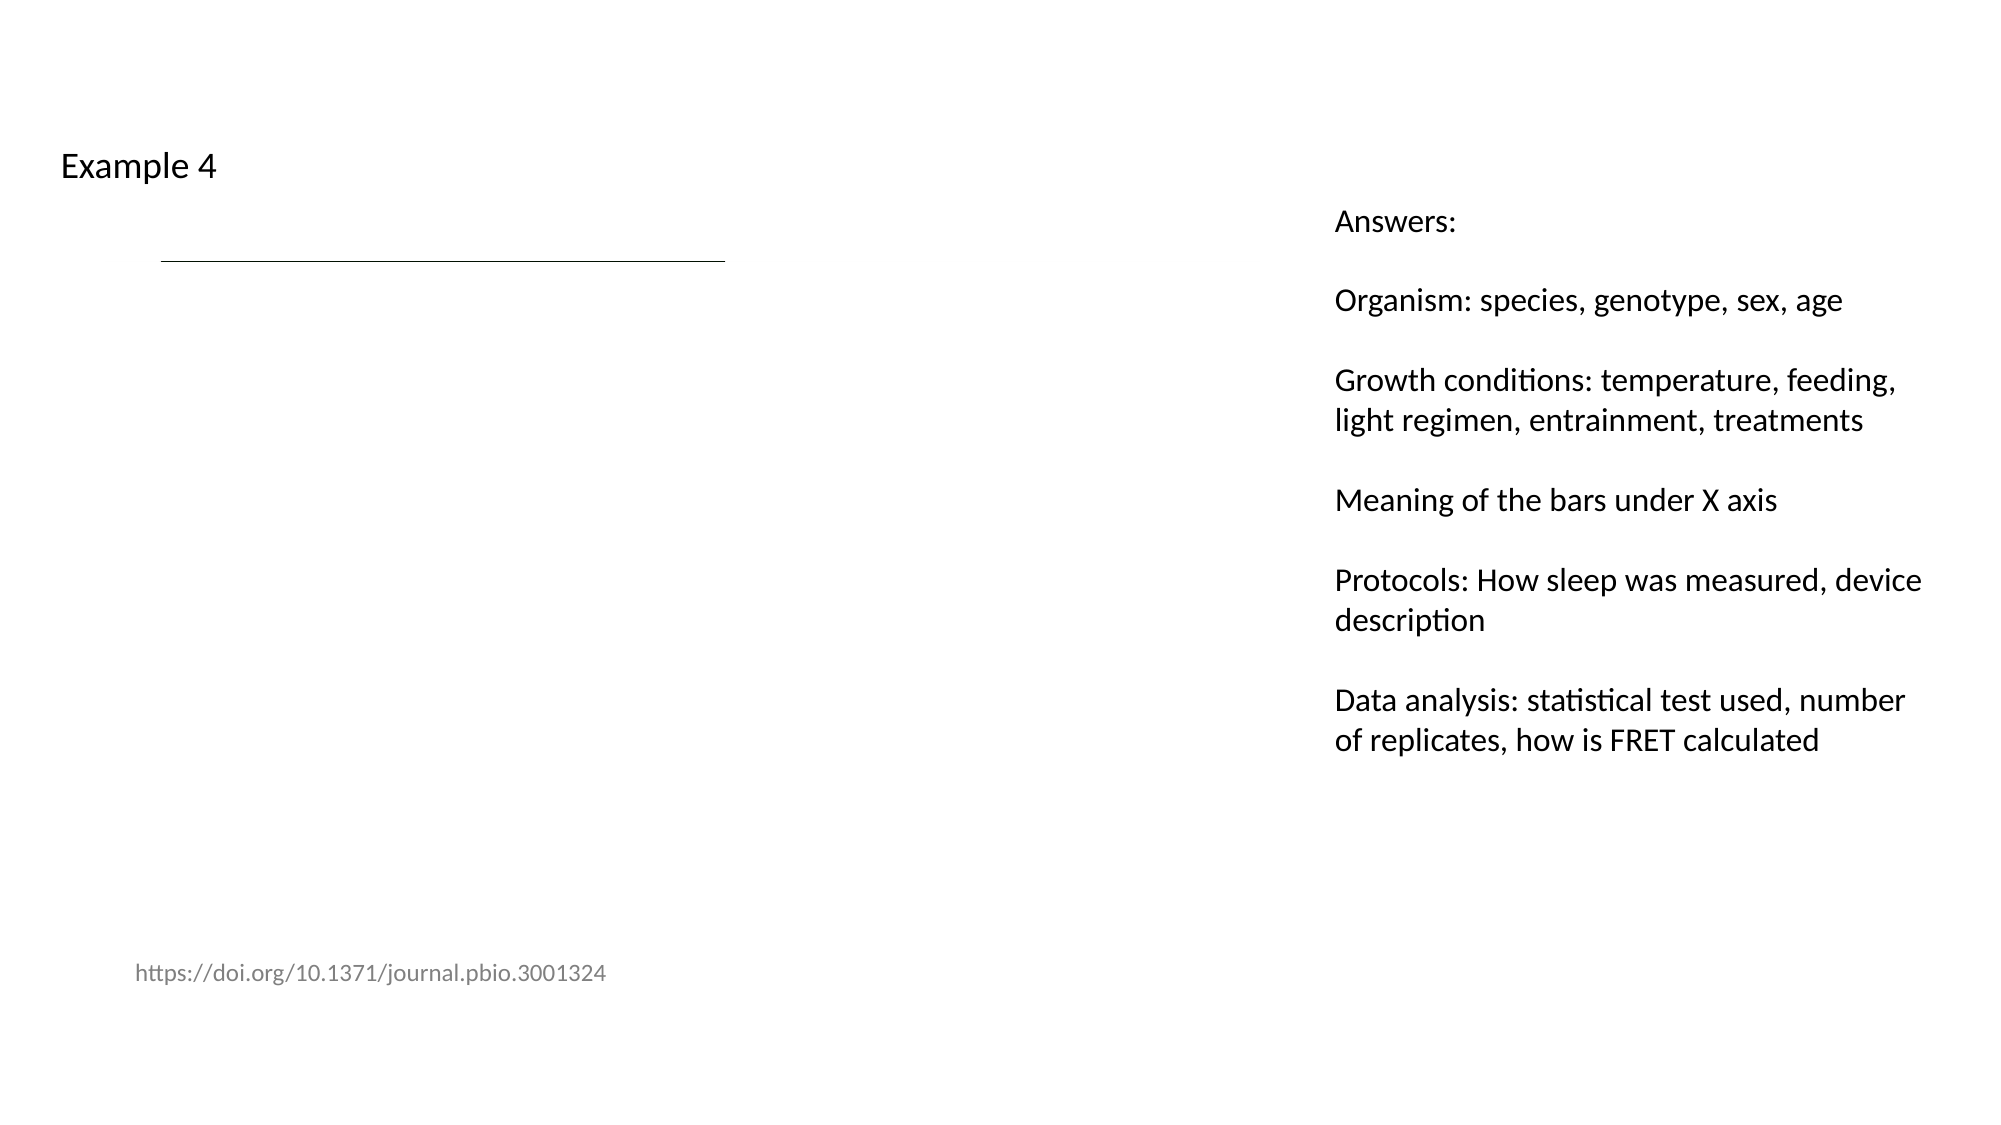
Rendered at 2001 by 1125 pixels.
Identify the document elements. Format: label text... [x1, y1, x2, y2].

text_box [105, 261, 1260, 995]
text_box Example 4 [46, 133, 233, 194]
text_box Answers: Organism: species, genotype, sex, age Growth conditions: temperature, feeding, light regimen, entrainment, treatments Meaning of the bars under X axis Protocols: How sleep was measured, device description Data analysis: statistical test used, number of replicates, how is FRET calculated [1320, 191, 1955, 765]
